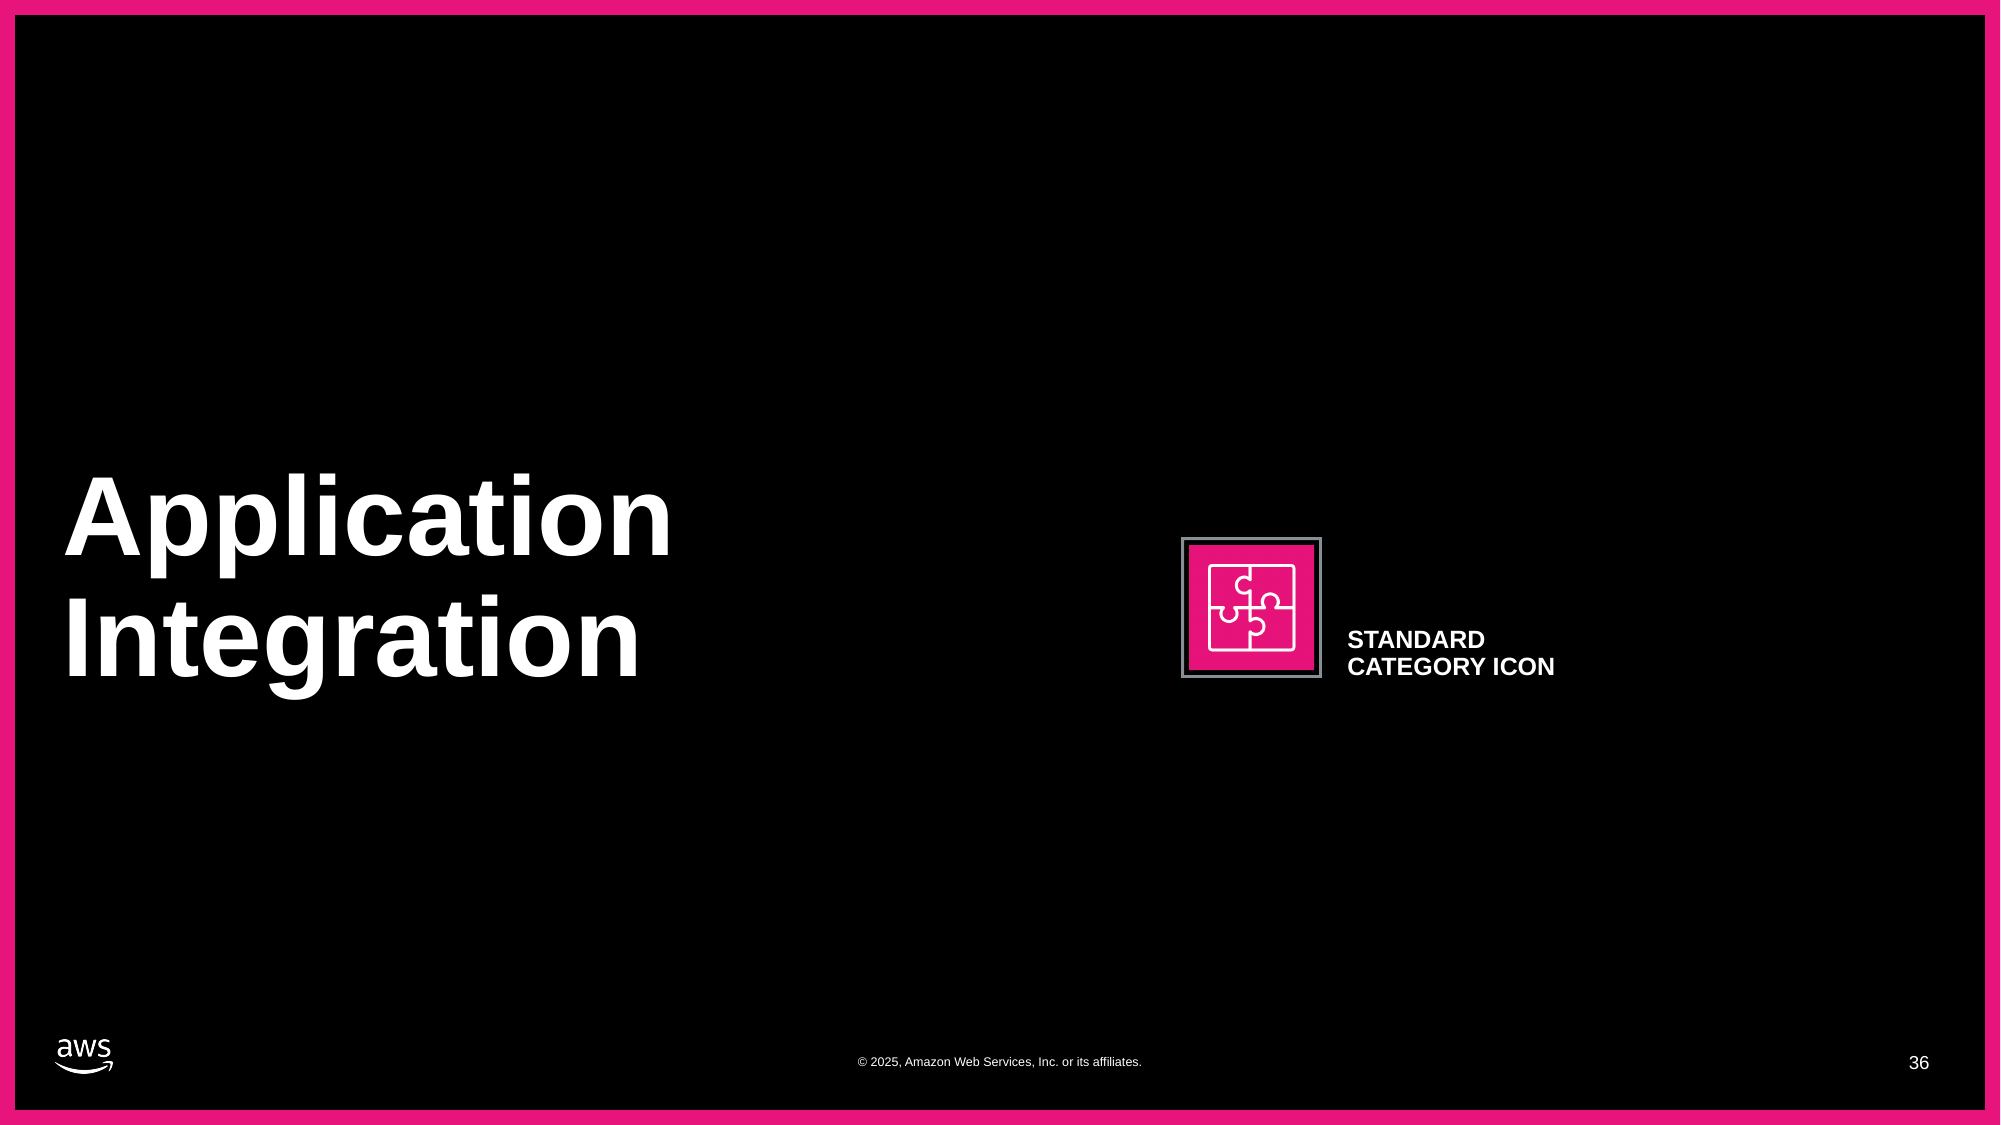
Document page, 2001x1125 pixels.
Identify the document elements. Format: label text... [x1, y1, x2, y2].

text_box STANDARD CATEGORY ICON [1332, 541, 1780, 689]
picture [1181, 537, 1322, 678]
picture [55, 1039, 113, 1074]
slide_number 36 [1494, 1031, 1945, 1092]
title Application Integration [47, 339, 1393, 709]
footer © 2025, Amazon Web Services, Inc. or its affiliates. [662, 1031, 1338, 1092]
